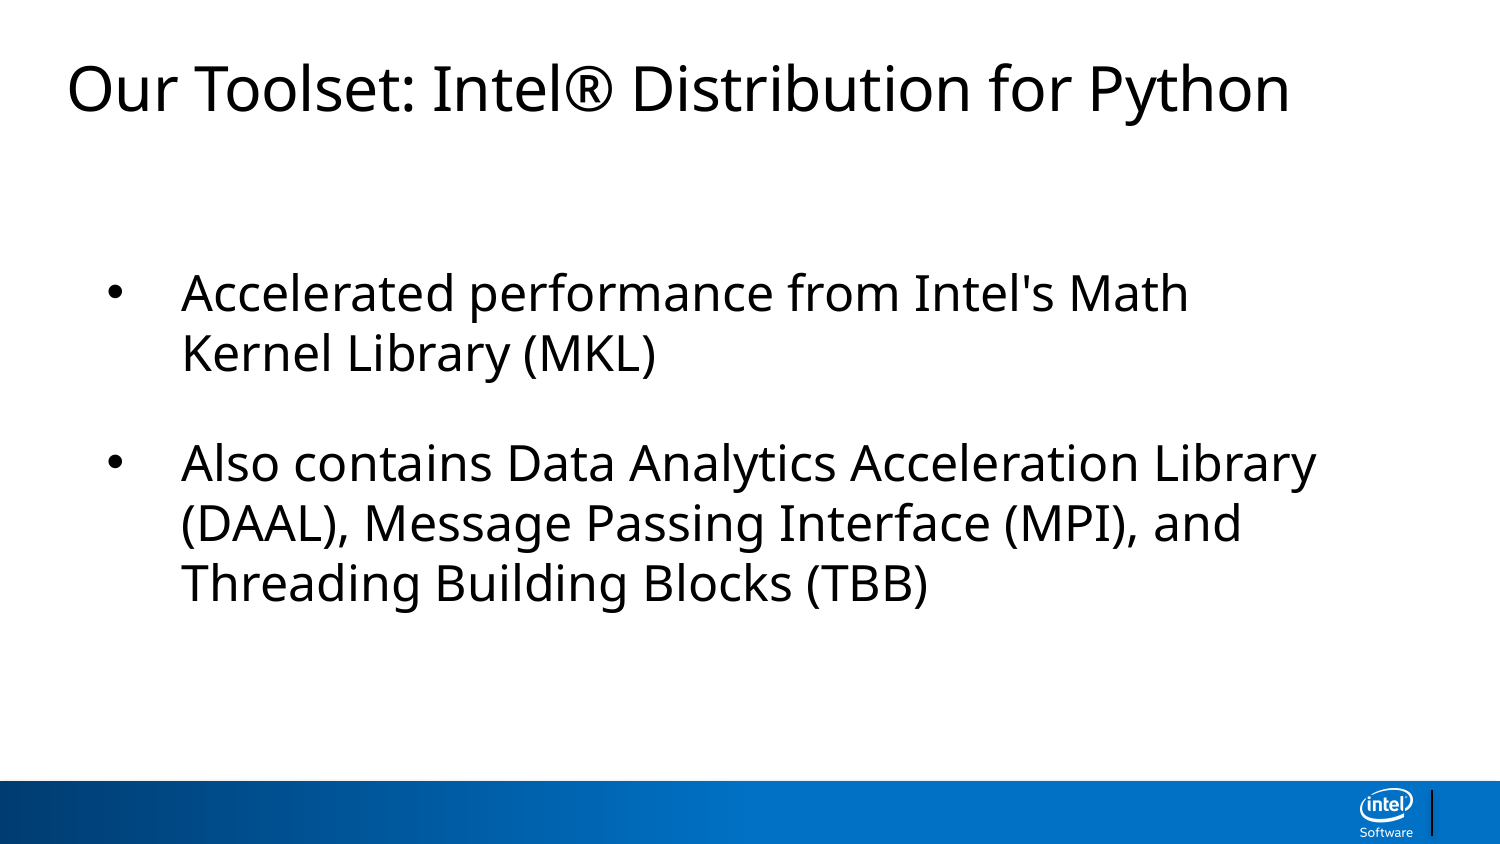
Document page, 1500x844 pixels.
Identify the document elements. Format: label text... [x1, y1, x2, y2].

text_box Our Toolset: Intel® Distribution for Python [65, 48, 1450, 124]
picture [1360, 788, 1413, 837]
text_box Accelerated performance from Intel's Math Kernel Library (MKL) Also contains Data Analytics Acceleration Library (DAAL), Message Passing Interface (MPI), and Threading Building Blocks (TBB) [91, 254, 1365, 619]
